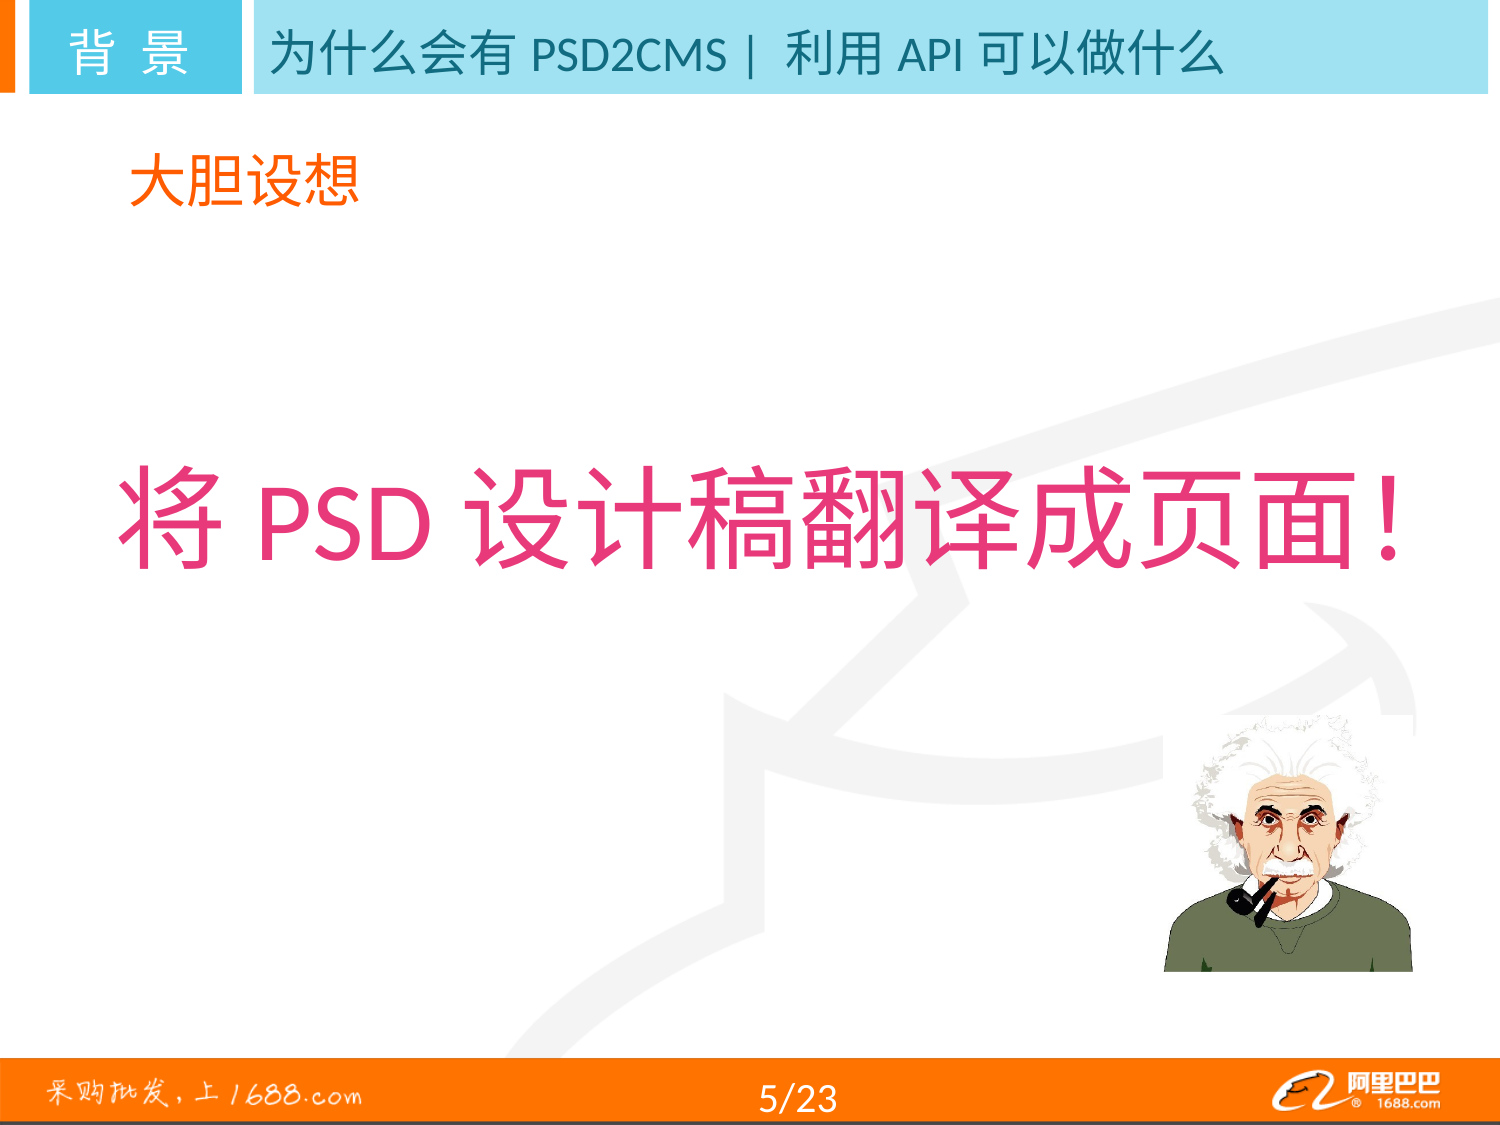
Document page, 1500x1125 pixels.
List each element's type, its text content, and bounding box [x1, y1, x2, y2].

text_box [252, 0, 1490, 96]
footer 5/23 [679, 1071, 917, 1120]
text_box 为什么会有PSD2CMS | 利用API可以做什么 [253, 0, 1412, 89]
picture [0, 0, 1500, 1125]
text_box 将PSD设计稿翻译成页面！ [100, 373, 1471, 591]
text_box 背 景 [53, 0, 207, 89]
text_box [27, 0, 244, 96]
text_box 大胆设想 [113, 137, 377, 222]
